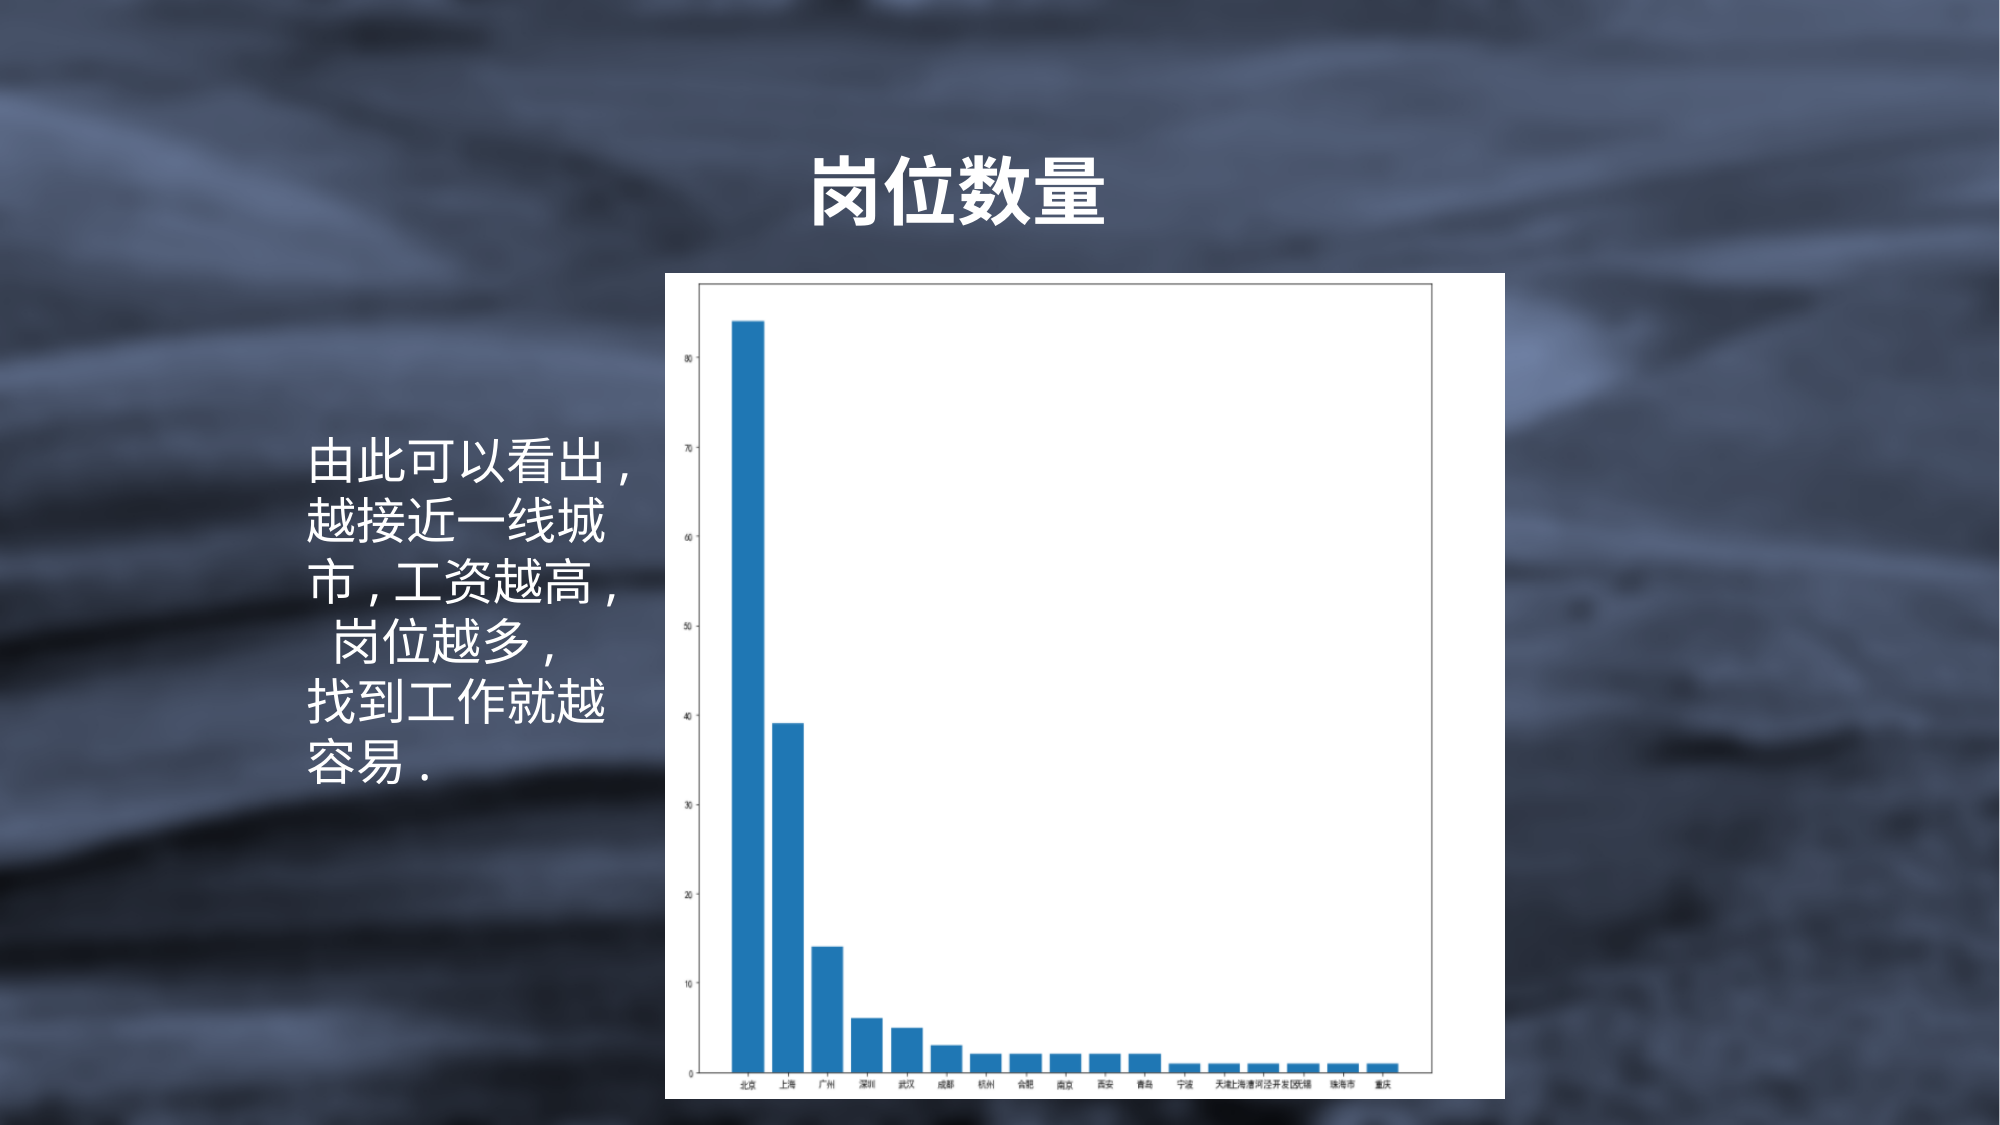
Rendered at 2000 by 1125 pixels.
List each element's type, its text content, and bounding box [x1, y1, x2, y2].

text_box 由此可以看出,越接近一线城市,工资越高, 岗位越多,找到工作就越容易. [291, 422, 629, 798]
text_box 岗位数量 [694, 109, 1220, 242]
picture [664, 273, 1506, 1099]
